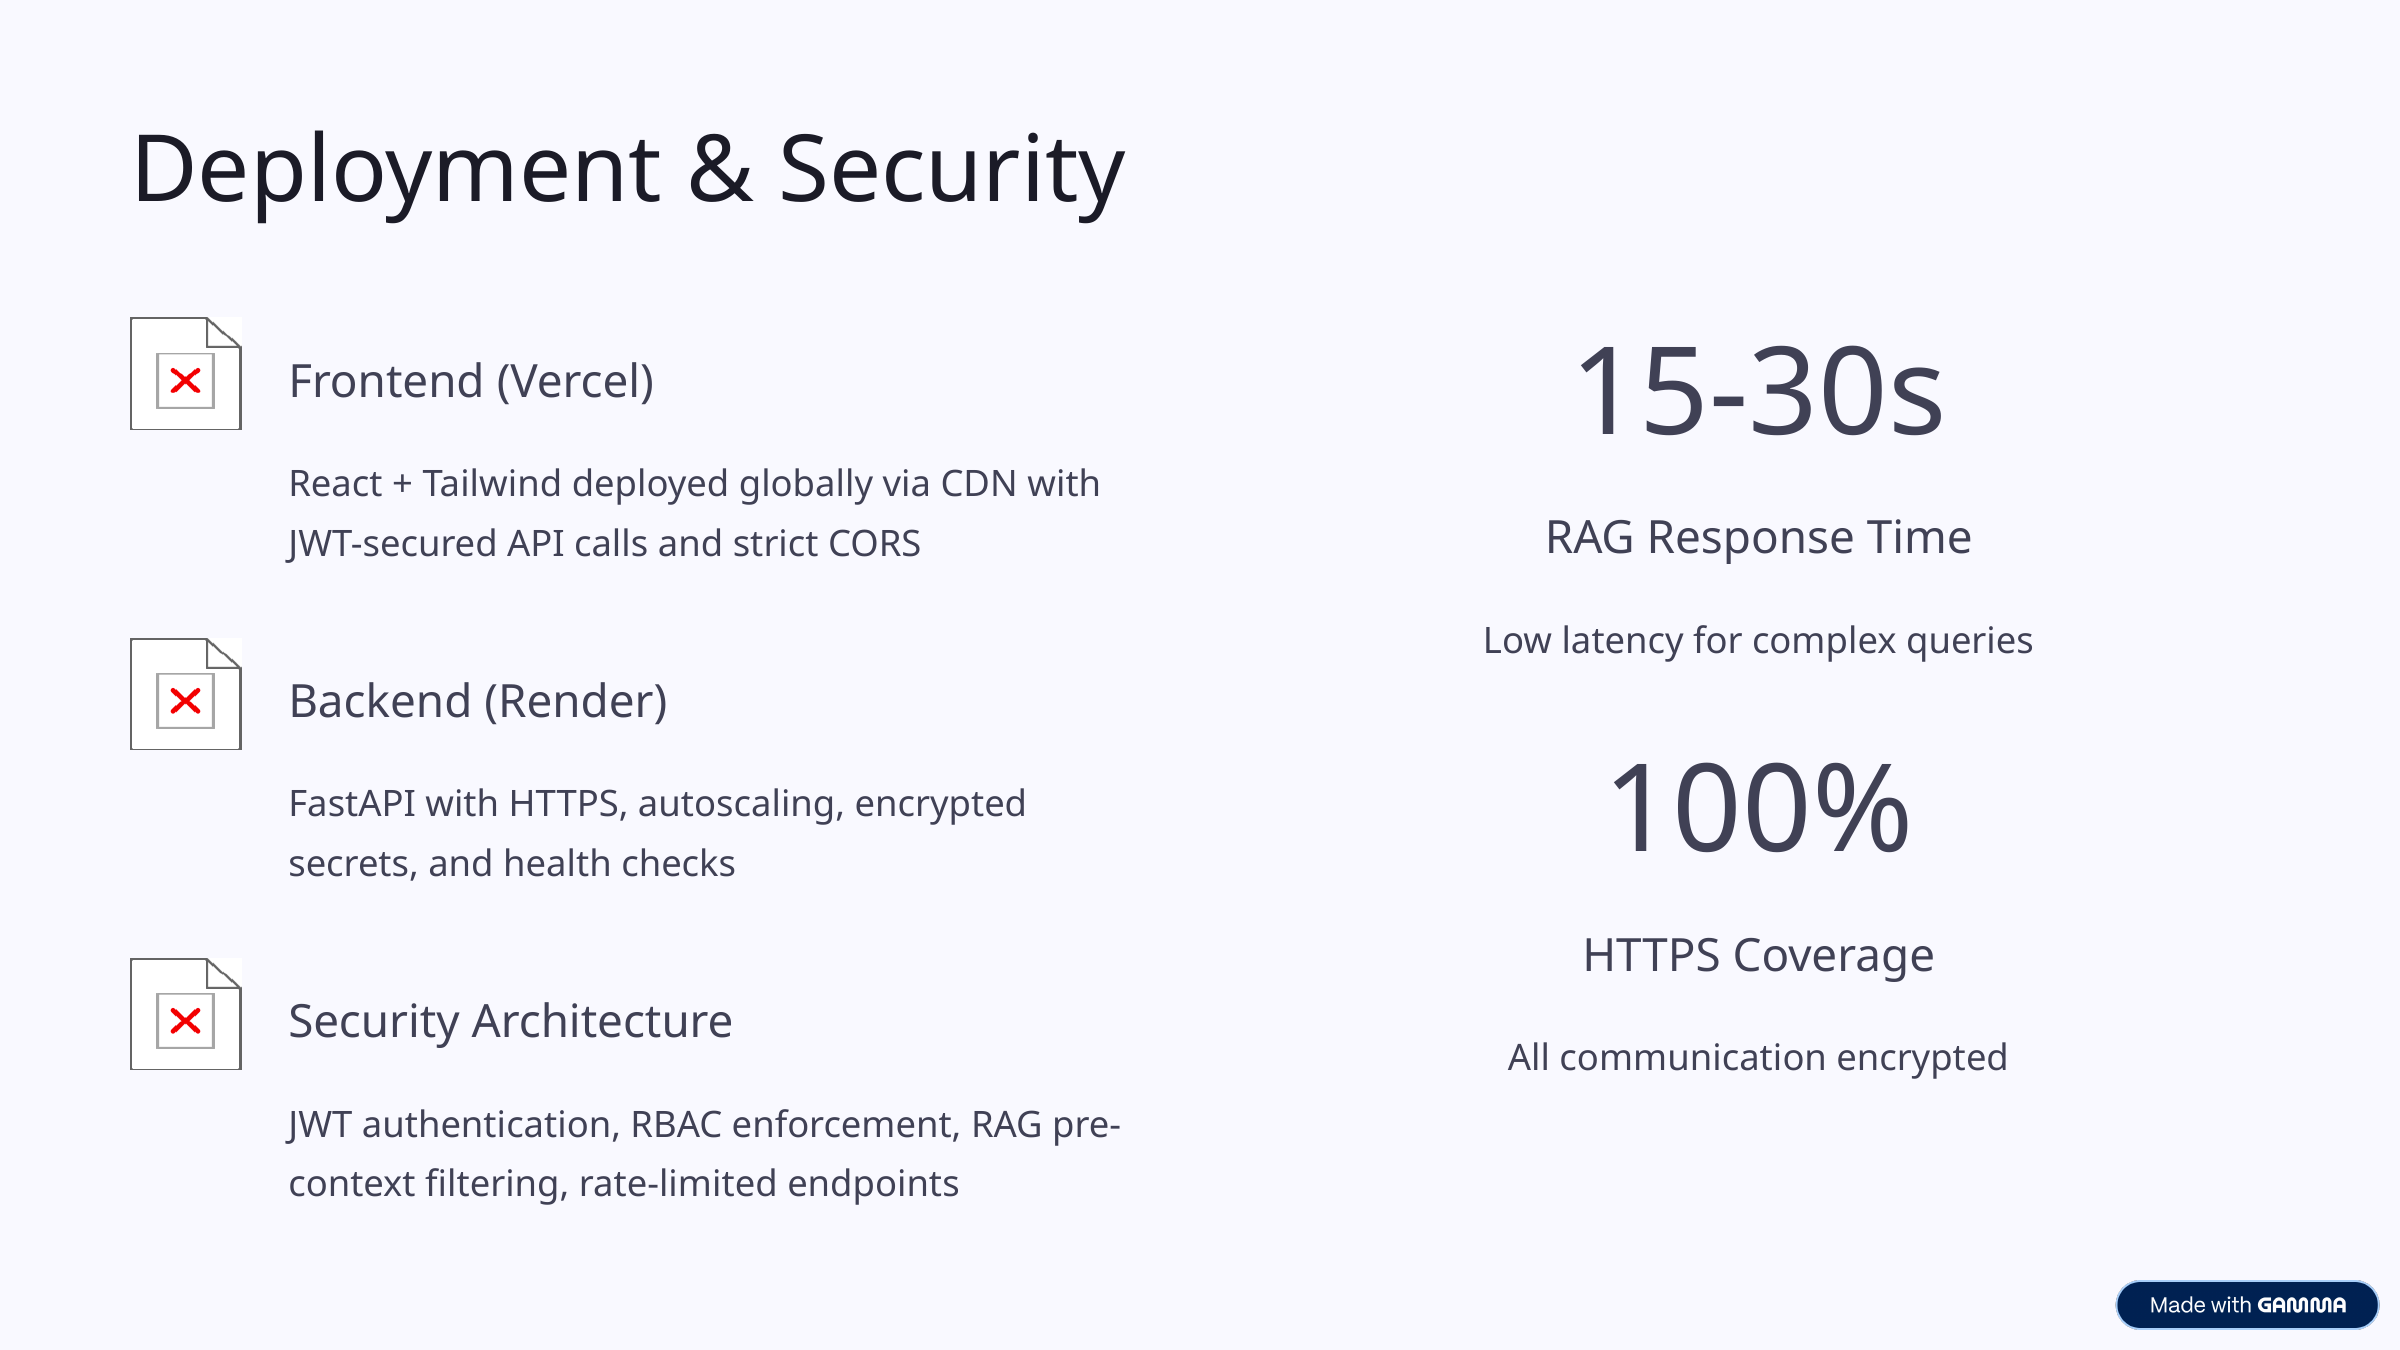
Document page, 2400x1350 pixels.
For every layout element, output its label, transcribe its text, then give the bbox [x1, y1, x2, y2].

picture [2106, 1271, 2389, 1339]
text_box React + Tailwind deployed globally via CDN with JWT-secured API calls and strict CORS [288, 444, 1155, 564]
text_box FastAPI with HTTPS, autoscaling, encrypted secrets, and health checks [288, 764, 1155, 884]
text_box JWT authentication, RBAC enforcement, RAG pre-context filtering, rate-limited endpoints [288, 1085, 1155, 1205]
text_box Security Architecture [288, 989, 779, 1048]
text_box RAG Response Time [1525, 505, 1992, 564]
picture [130, 638, 242, 750]
text_box Deployment & Security [130, 103, 1193, 221]
text_box 15-30s [1246, 336, 2271, 460]
text_box 100% [1246, 753, 2271, 877]
text_box Frontend (Vercel) [288, 349, 754, 408]
text_box HTTPS Coverage [1526, 922, 1992, 981]
text_box Low latency for complex queries [1246, 601, 2271, 661]
picture [130, 958, 242, 1070]
picture [130, 317, 242, 430]
text_box All communication encrypted [1246, 1018, 2271, 1078]
text_box Backend (Render) [288, 669, 754, 728]
